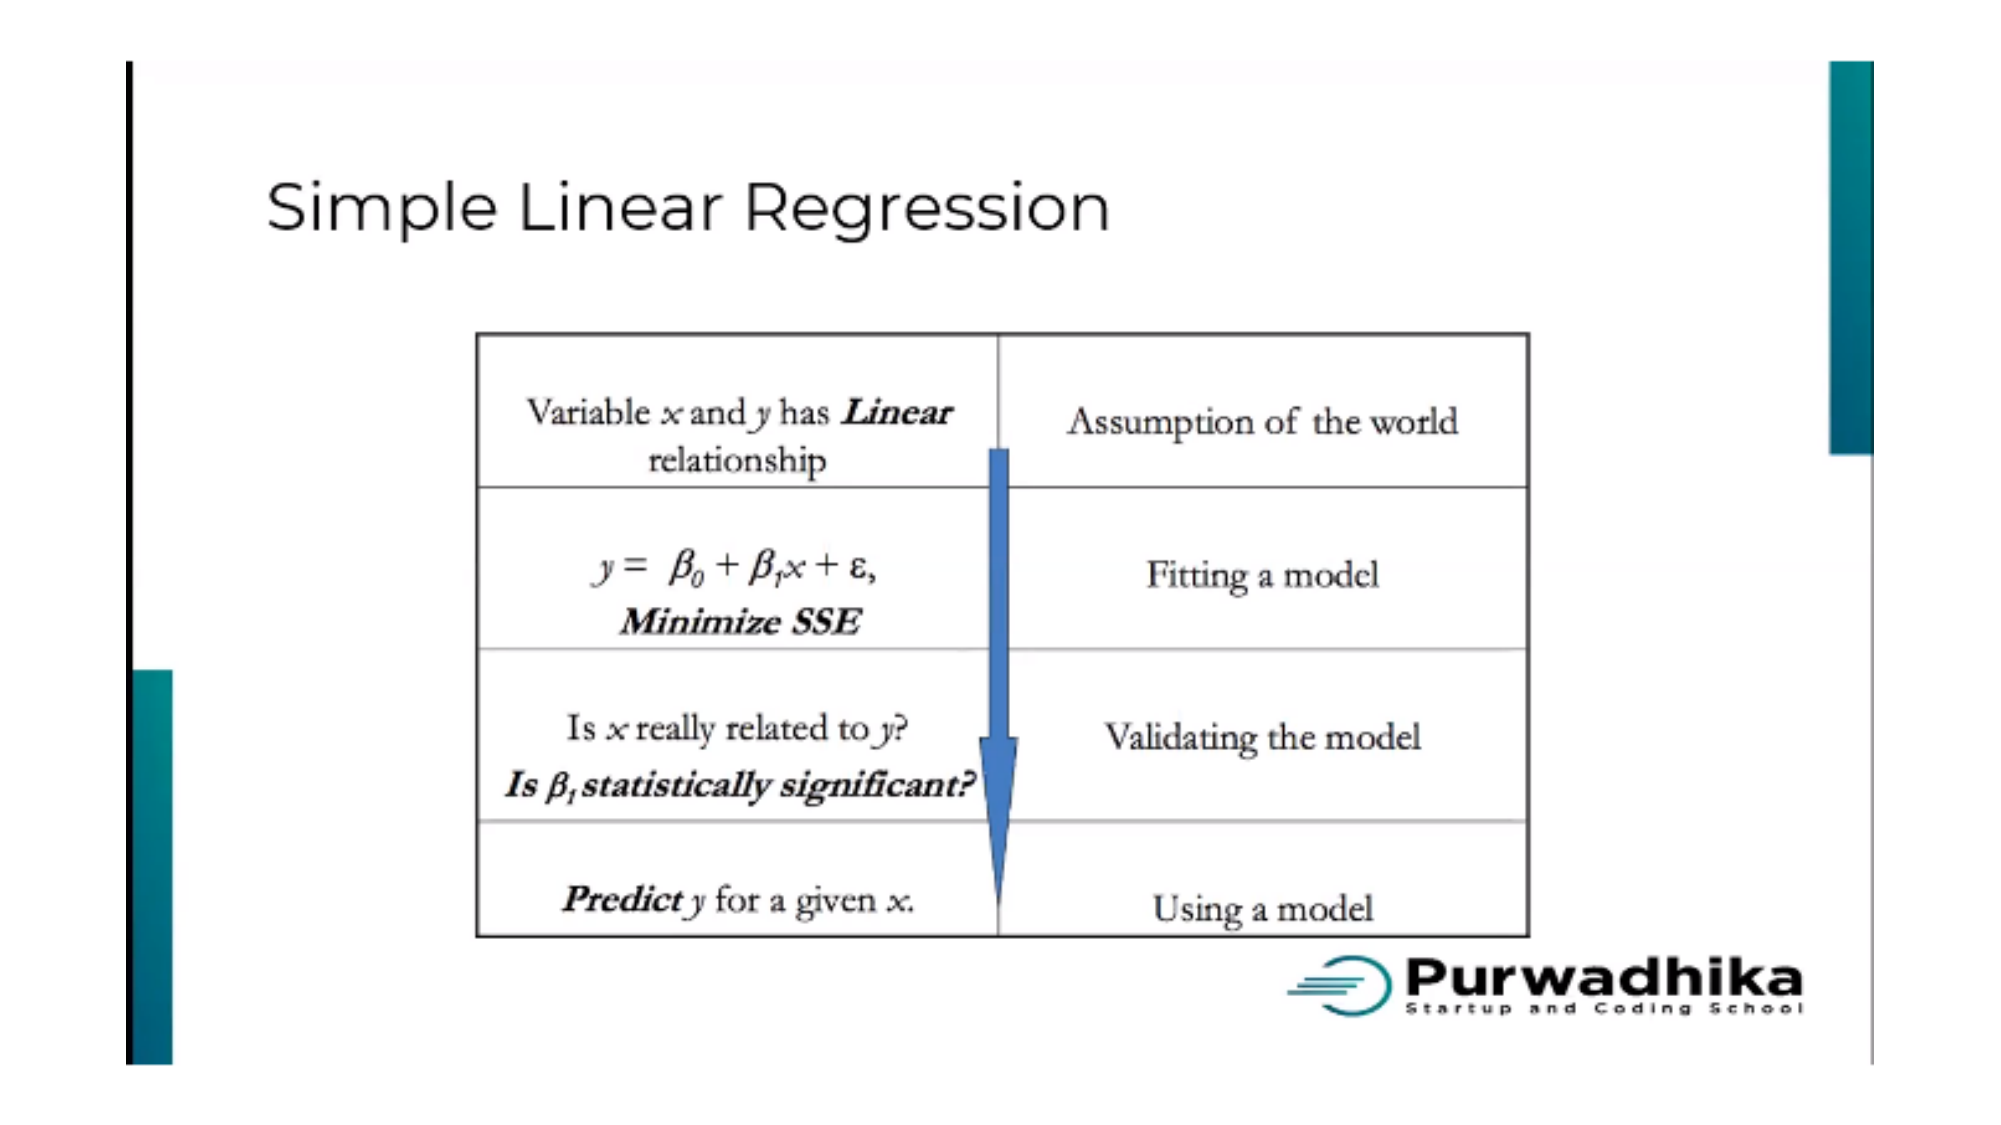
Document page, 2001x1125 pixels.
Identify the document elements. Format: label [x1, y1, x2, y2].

picture [126, 57, 1874, 1068]
